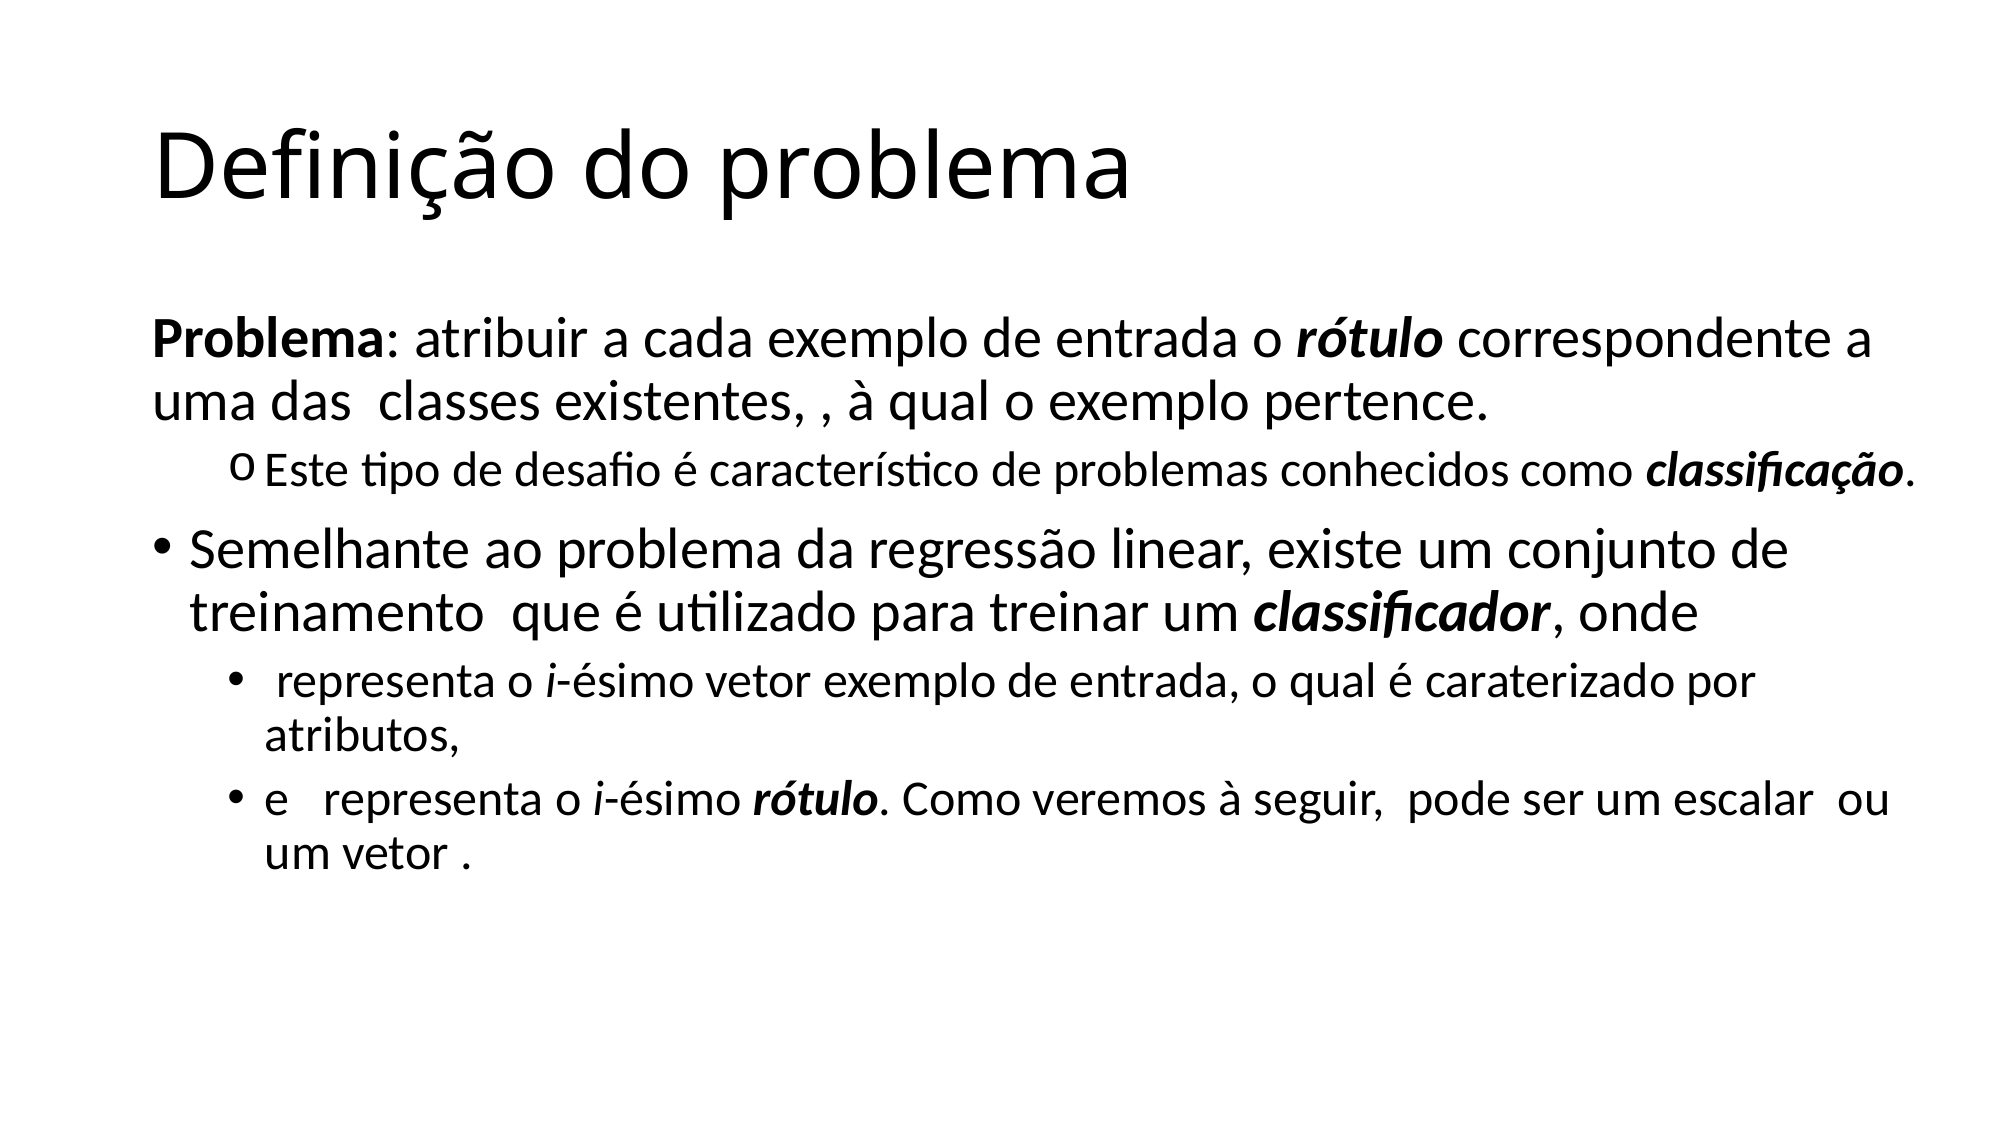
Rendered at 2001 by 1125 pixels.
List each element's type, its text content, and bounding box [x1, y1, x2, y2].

title Definição do problema [137, 59, 1863, 278]
